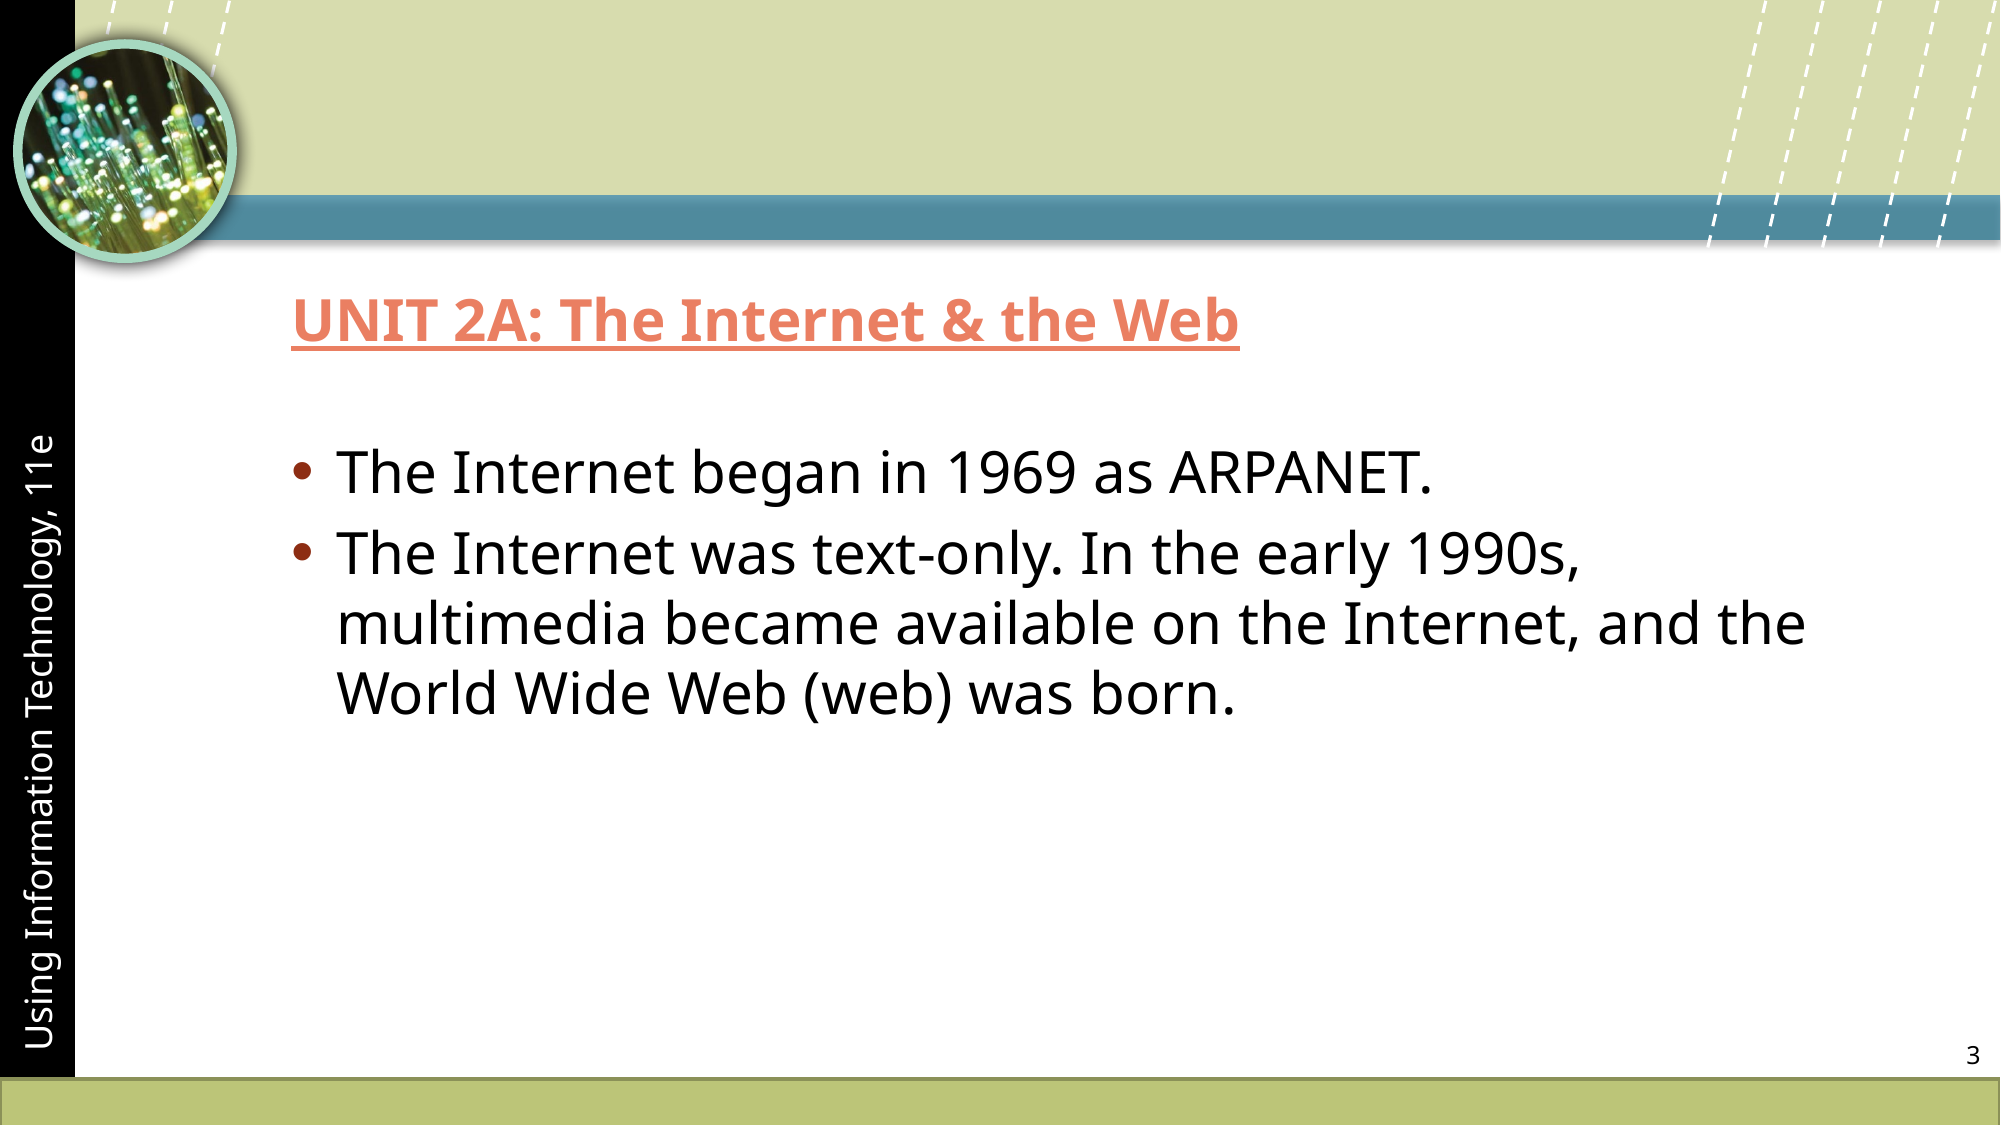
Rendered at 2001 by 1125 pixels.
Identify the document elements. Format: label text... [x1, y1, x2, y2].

list UNIT 2A: The Internet & the Web The Internet began in 1969 as ARPANET. The Internet was text-only. In the early 1990s, multimedia became available on the Internet, and the World Wide Web (web) was born. [276, 276, 1836, 983]
picture [23, 49, 227, 253]
slide_number 3 [1795, 1033, 1996, 1077]
text_box [0, 1077, 2000, 1125]
